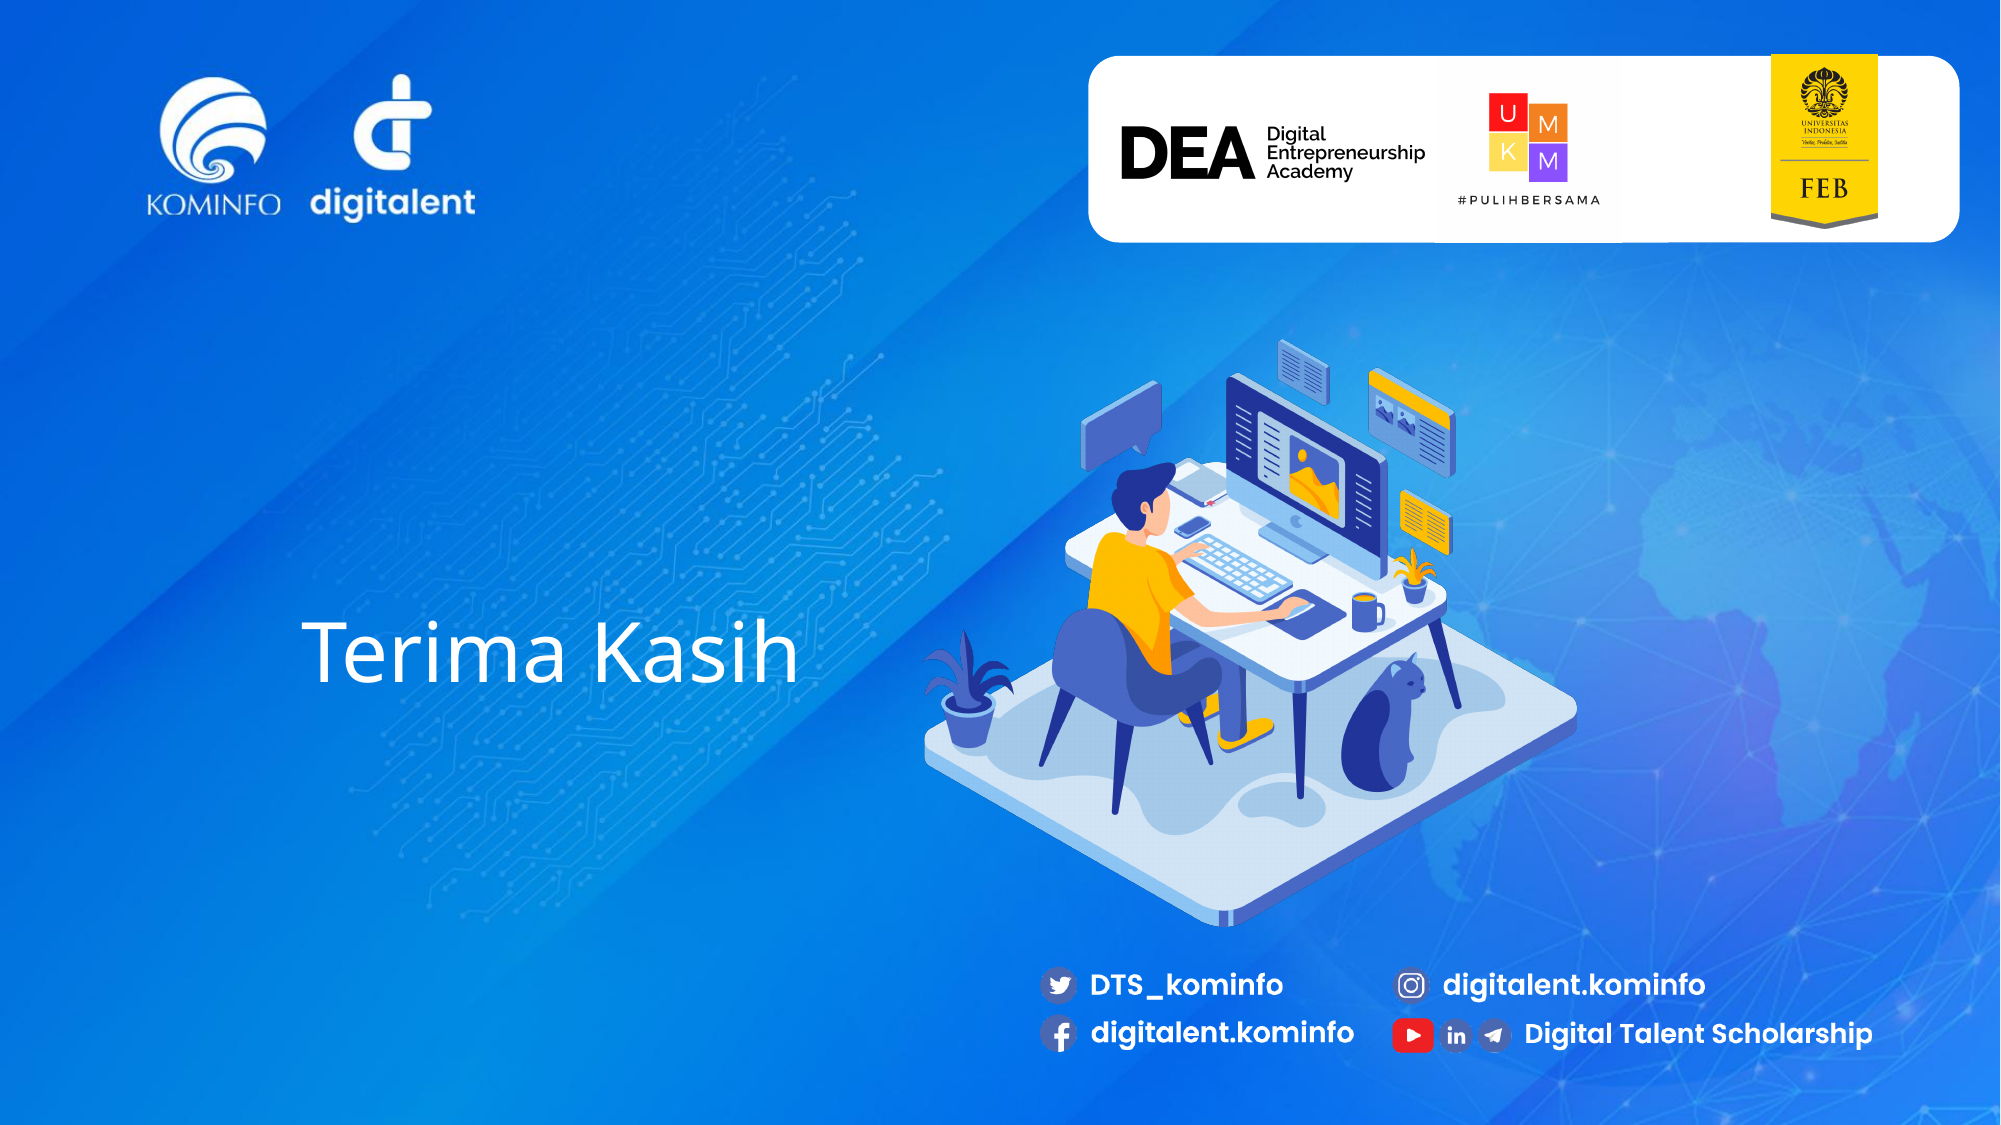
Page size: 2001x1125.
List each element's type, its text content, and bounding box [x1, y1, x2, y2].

text_box Terima Kasih [285, 538, 915, 709]
text_box [1622, 55, 1960, 243]
picture [0, 0, 2001, 1125]
